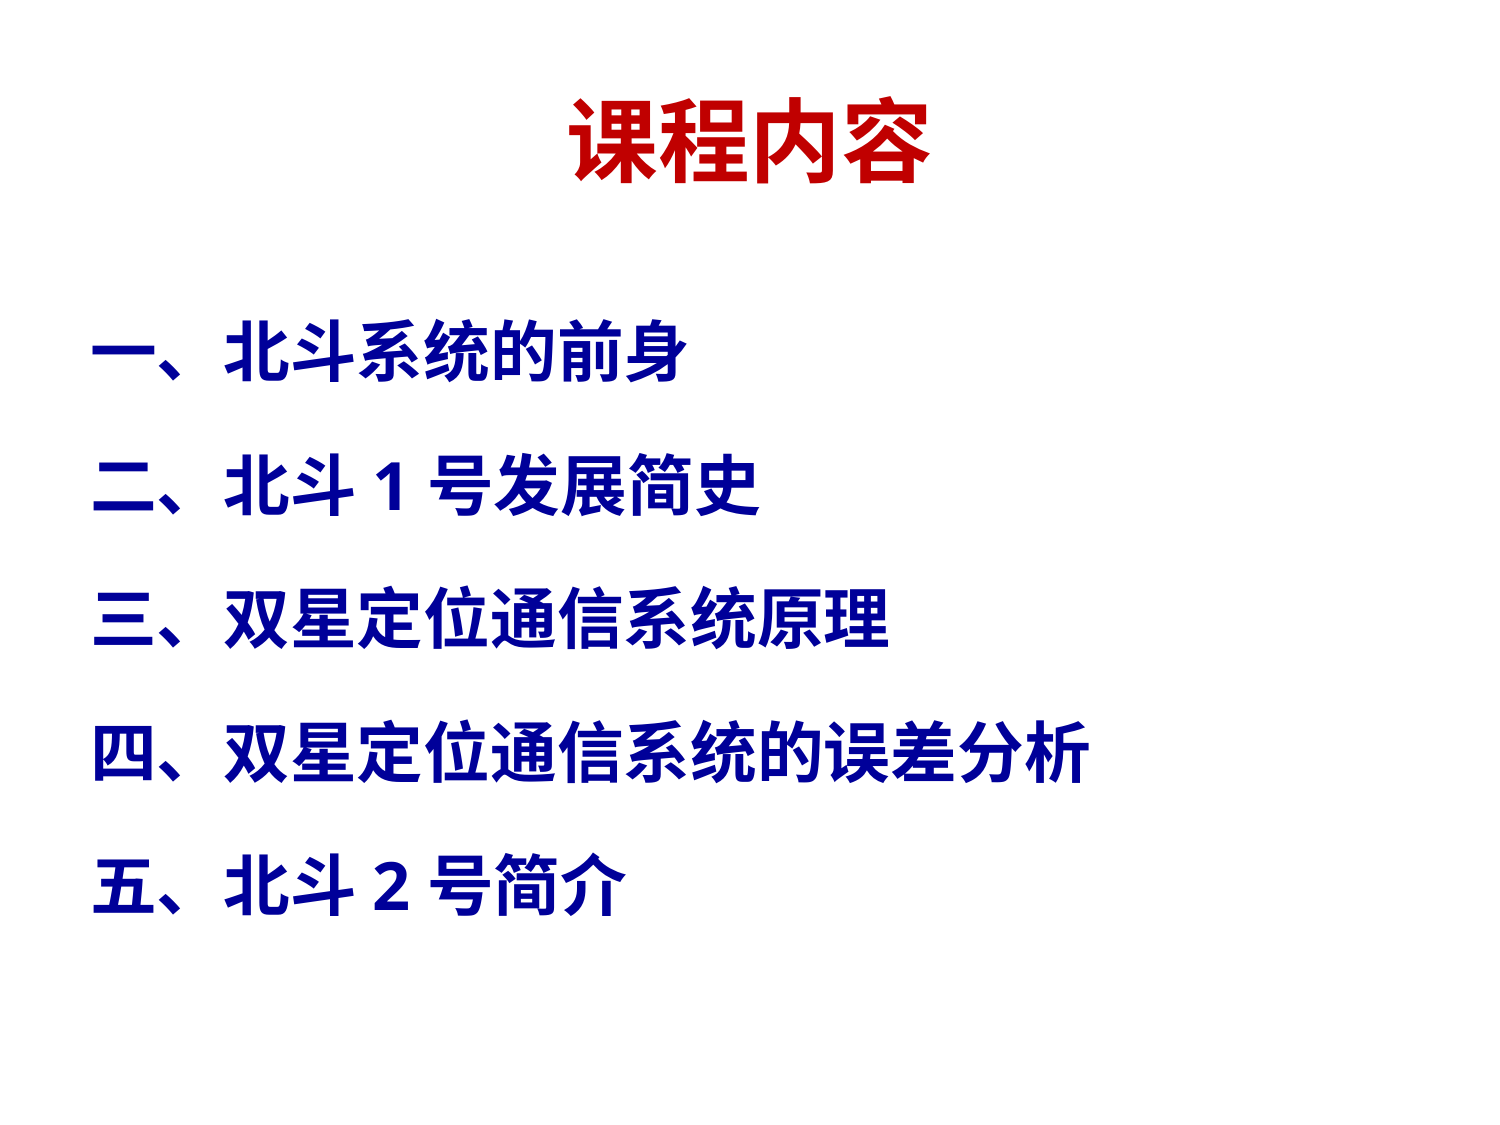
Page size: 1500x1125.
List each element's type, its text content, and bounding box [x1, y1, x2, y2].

title 课程内容 [75, 45, 1425, 233]
list 一、北斗系统的前身 二、北斗1号发展简史 三、双星定位通信系统原理 四、双星定位通信系统的误差分析 五、北斗2号简介 [75, 262, 1425, 1005]
